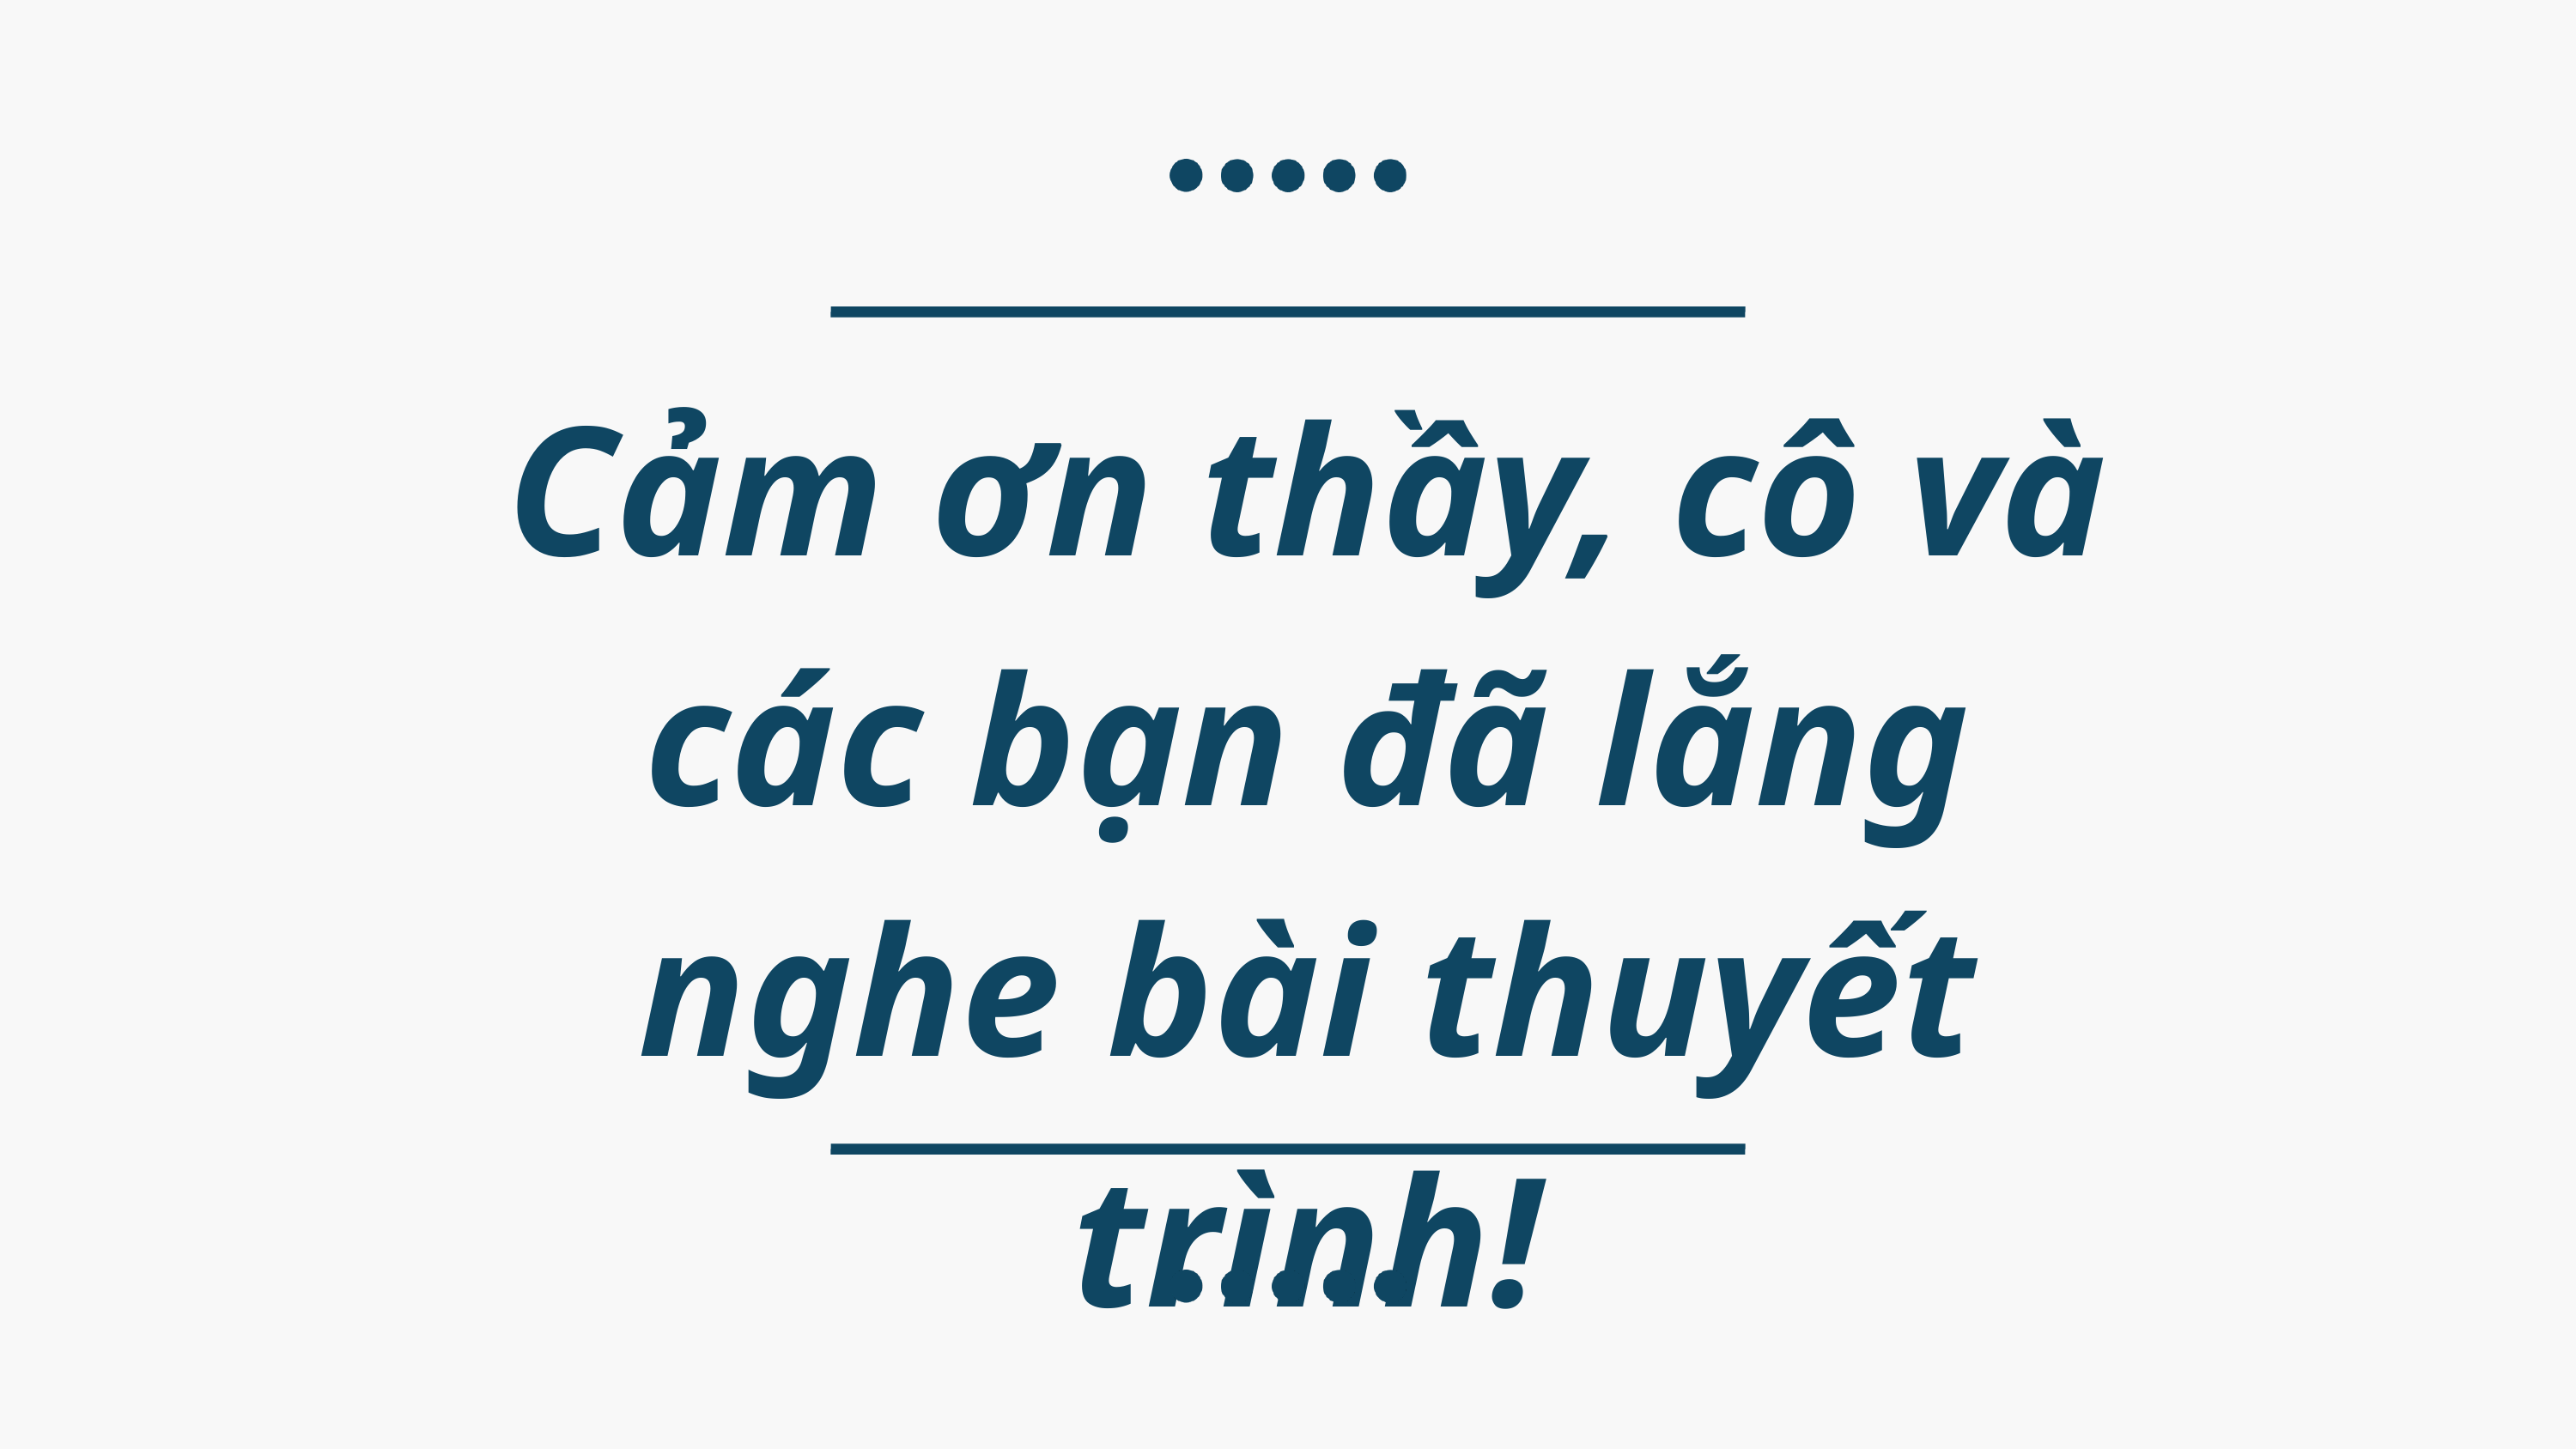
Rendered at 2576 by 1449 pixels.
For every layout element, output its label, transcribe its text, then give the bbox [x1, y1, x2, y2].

text_box Cảm ơn thầy, cô và các bạn đã lắng nghe bài thuyết trình! [503, 341, 2111, 1343]
text_box [1170, 1268, 1406, 1304]
text_box [1170, 157, 1406, 193]
